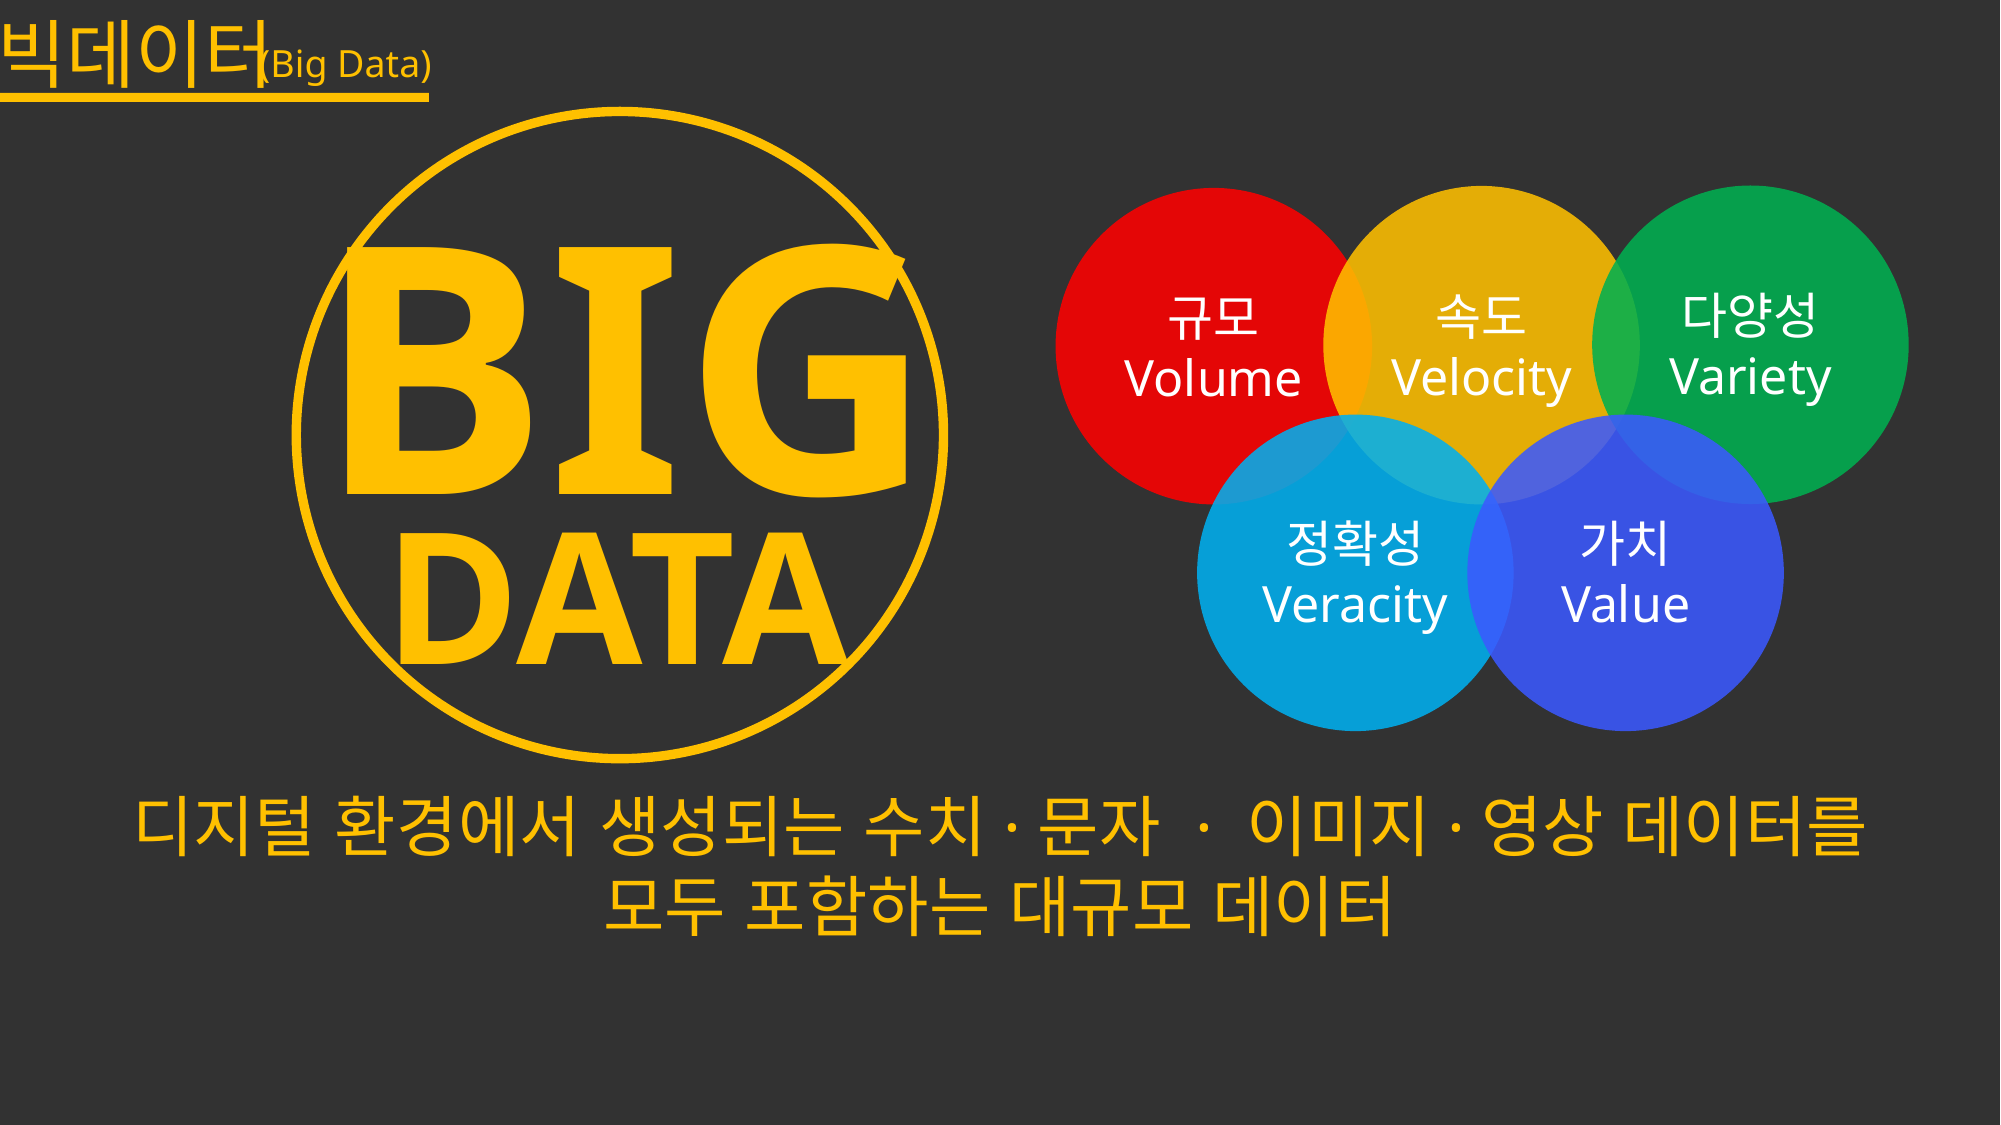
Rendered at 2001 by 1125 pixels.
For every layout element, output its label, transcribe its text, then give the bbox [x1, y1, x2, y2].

text_box 가치 Value [1466, 413, 1785, 733]
text_box [325, 572, 369, 642]
text_box [295, 369, 302, 501]
text_box 빅데이터 [0, 0, 289, 92]
text_box 디지털 환경에서 생성되는 수치·문자 · 이미지·영상 데이터를 모두 포함하는 대규모 데이터 [117, 777, 1884, 952]
text_box [445, 709, 795, 760]
text_box DATA [369, 473, 865, 709]
text_box 속도 Velocity [1322, 184, 1616, 487]
text_box 다양성 Variety [1591, 184, 1910, 504]
text_box [0, 92, 430, 103]
text_box [865, 572, 915, 648]
text_box BIG [302, 141, 949, 572]
text_box 정확성 Veracity [1196, 413, 1490, 733]
text_box [482, 110, 758, 141]
text_box 규모 Volume [1054, 186, 1347, 506]
text_box (Big Data) [244, 32, 447, 93]
